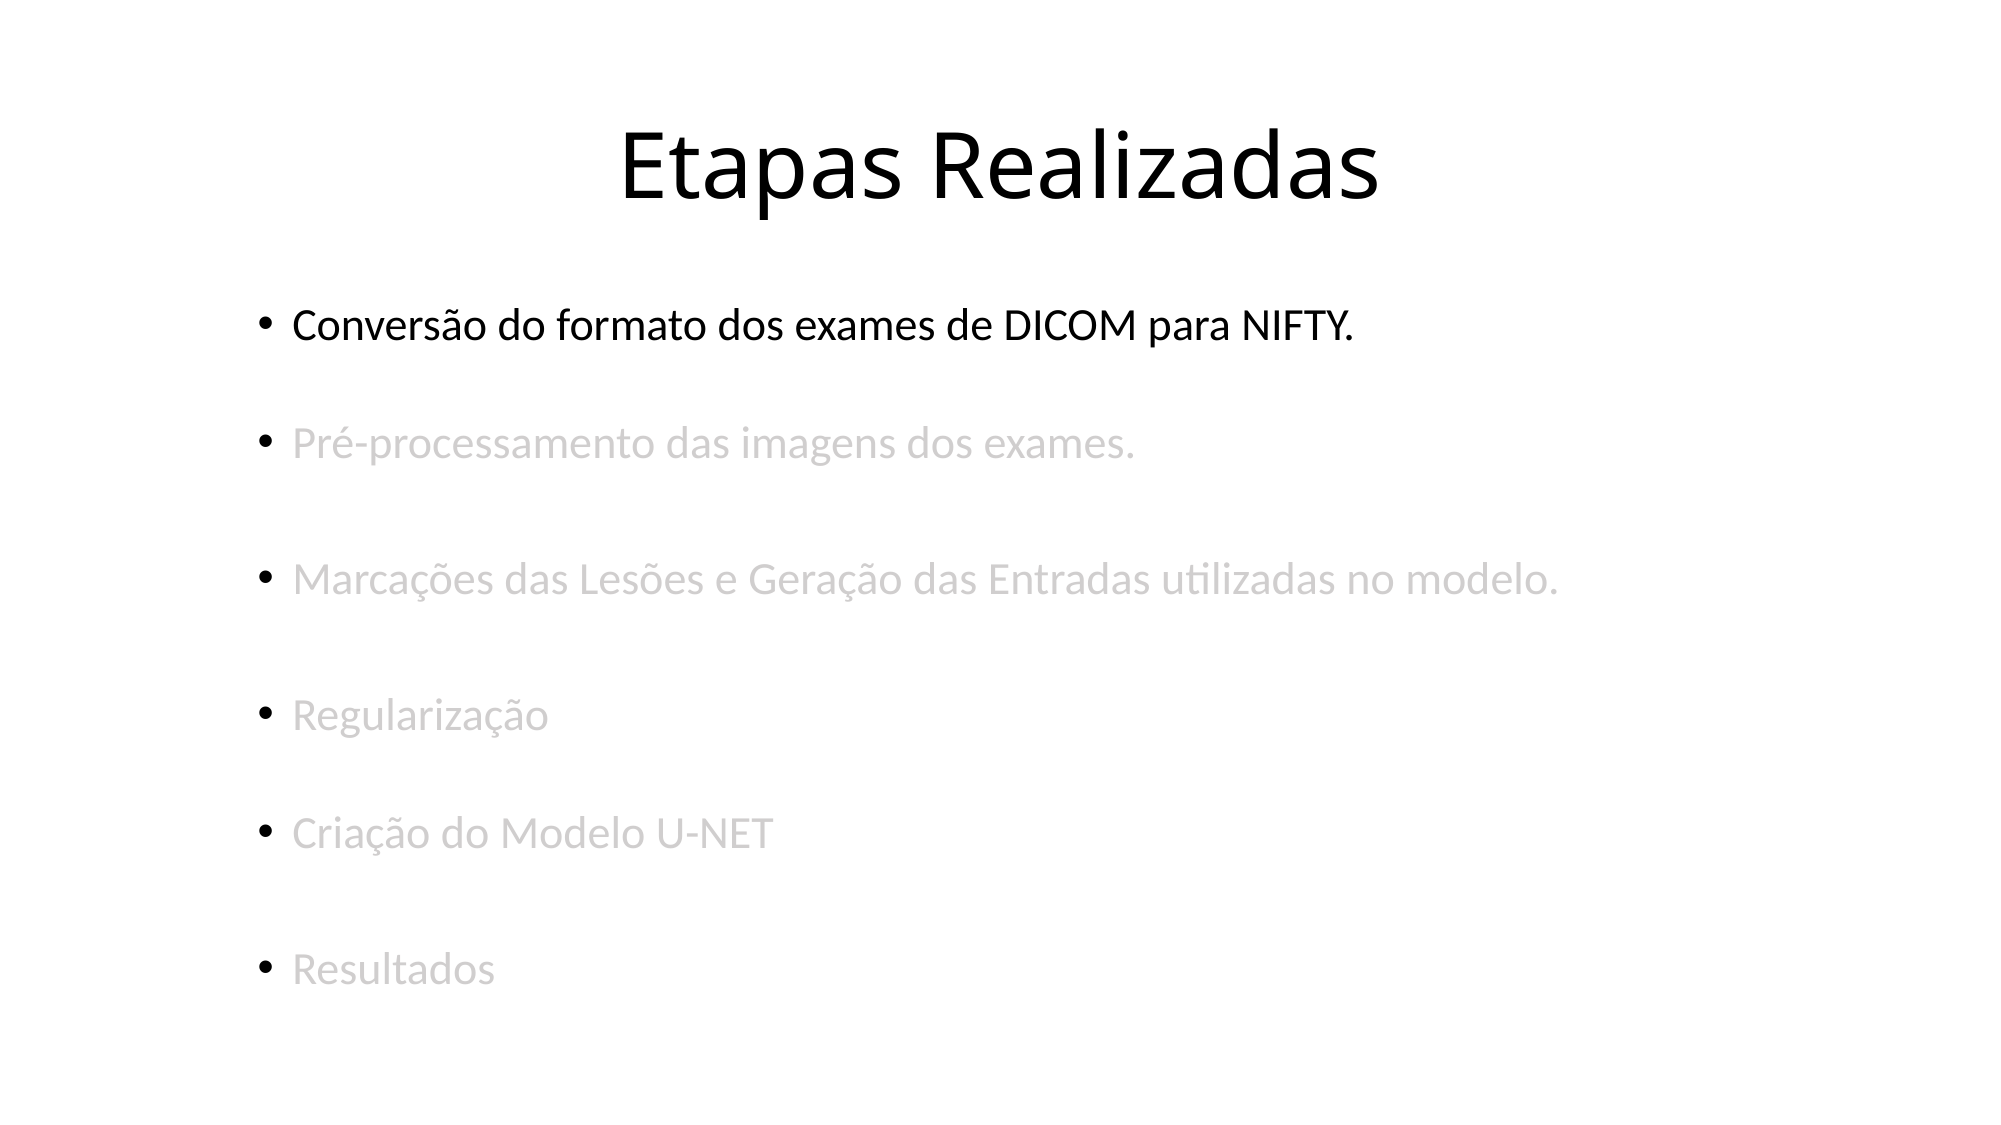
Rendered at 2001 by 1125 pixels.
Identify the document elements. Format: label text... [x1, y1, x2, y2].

list Conversão do formato dos exames de DICOM para NIFTY. Pré-processamento das imagens dos exames. Marcações das Lesões e Geração das Entradas utilizadas no modelo. Regularização Criação do Modelo U-NET Resultados [173, 293, 1899, 1007]
title Etapas Realizadas [137, 59, 1863, 278]
